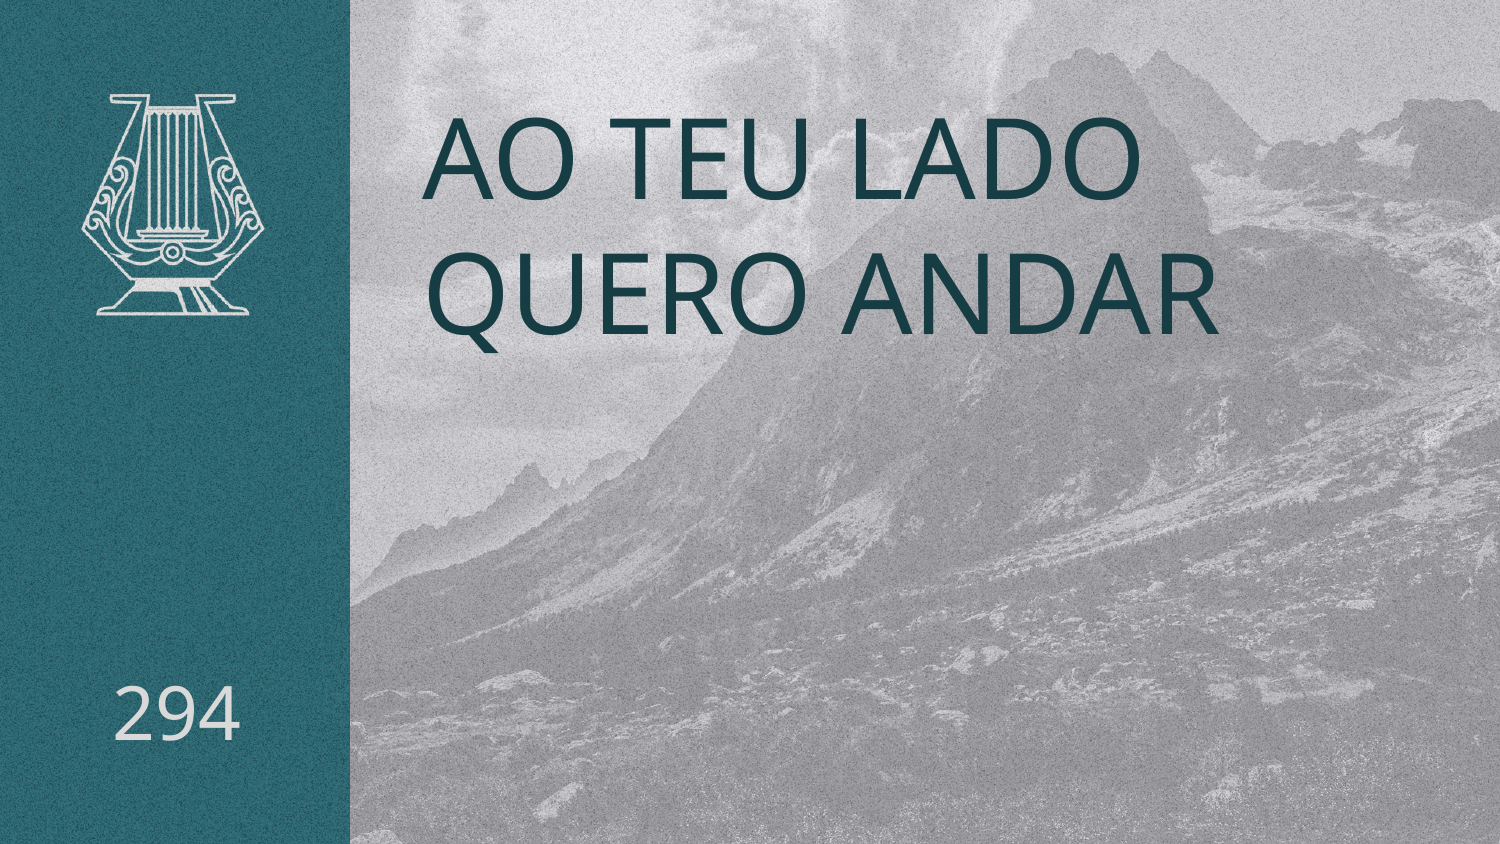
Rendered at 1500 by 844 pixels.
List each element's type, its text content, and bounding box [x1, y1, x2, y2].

list 294 [76, 658, 278, 765]
title AO TEU LADO QUERO ANDAR [407, 79, 1447, 777]
picture [0, 0, 1500, 844]
